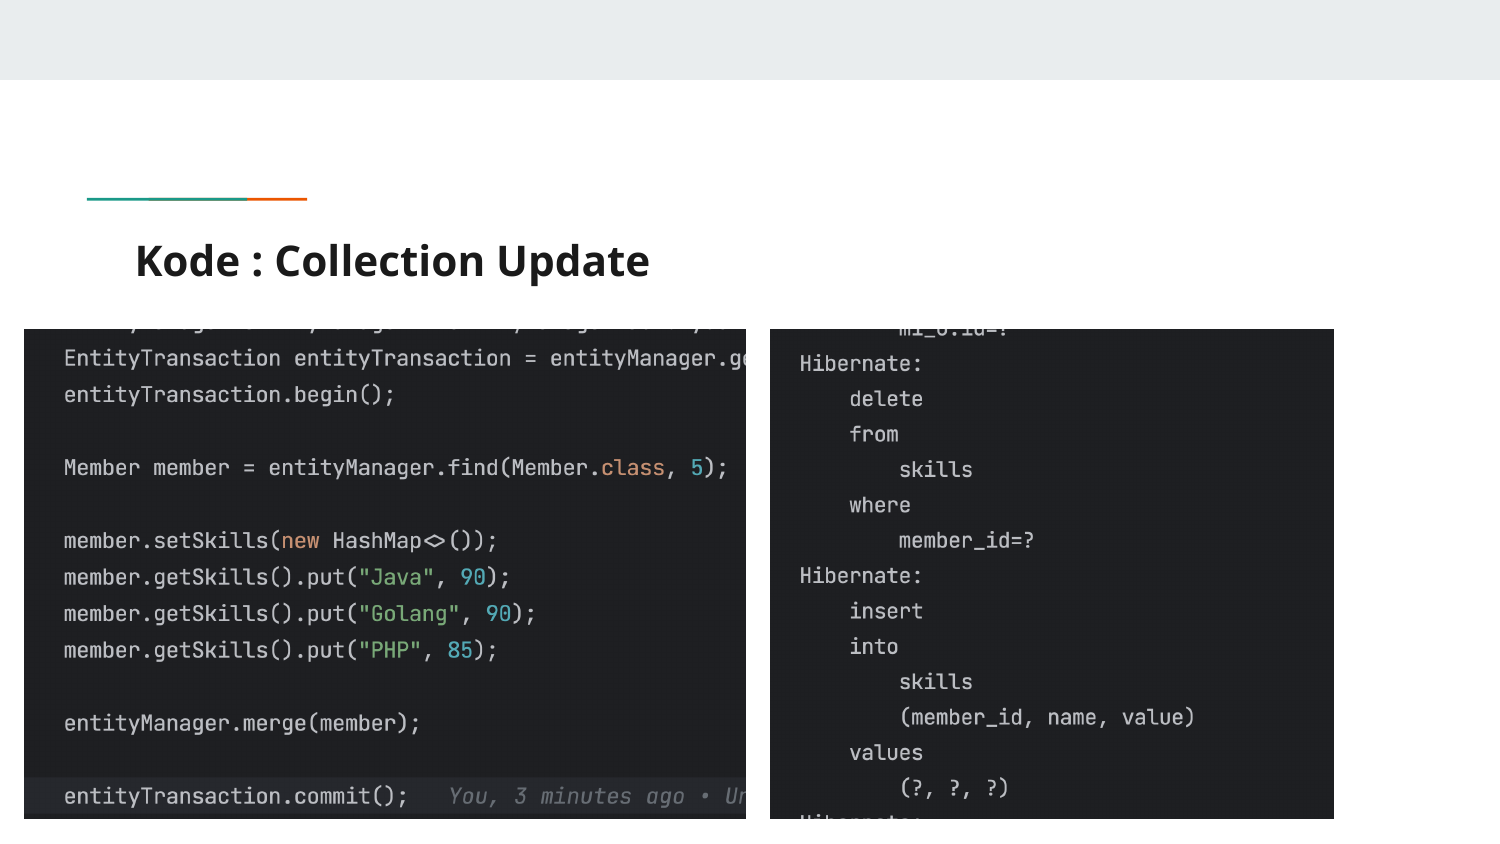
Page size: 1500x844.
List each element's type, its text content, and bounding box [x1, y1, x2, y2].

picture [770, 328, 1334, 819]
title Kode : Collection Update [119, 216, 1381, 305]
picture [24, 328, 746, 819]
